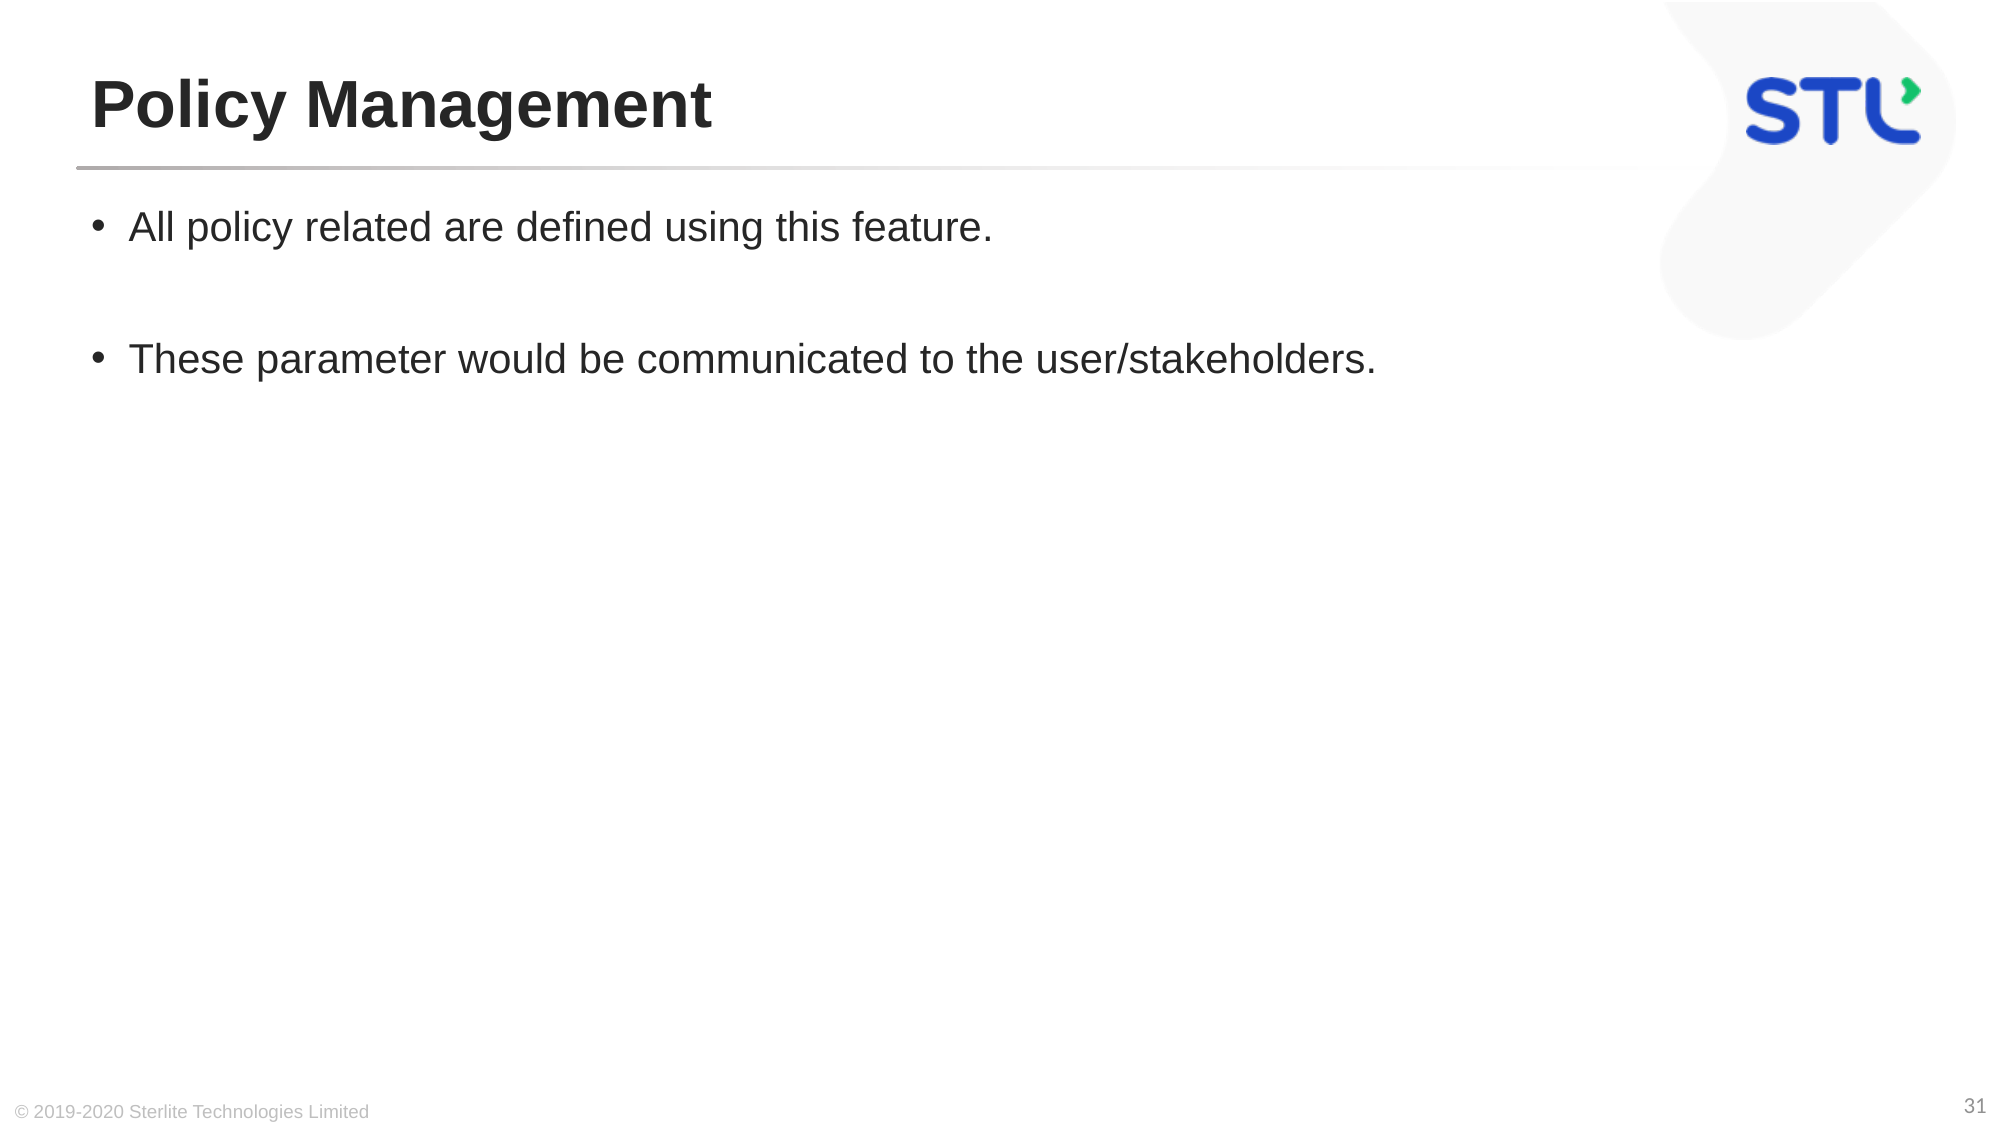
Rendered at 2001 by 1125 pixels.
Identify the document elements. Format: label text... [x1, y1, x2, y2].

picture [1746, 77, 1921, 145]
footer © 2019-2020 Sterlite Technologies Limited [0, 1083, 455, 1125]
list All policy related are defined using this feature. These parameter would be communicated to the user/stakeholders. [76, 198, 1829, 898]
slide_number 31 [1955, 1083, 1997, 1122]
title Policy Management [76, 35, 1564, 167]
